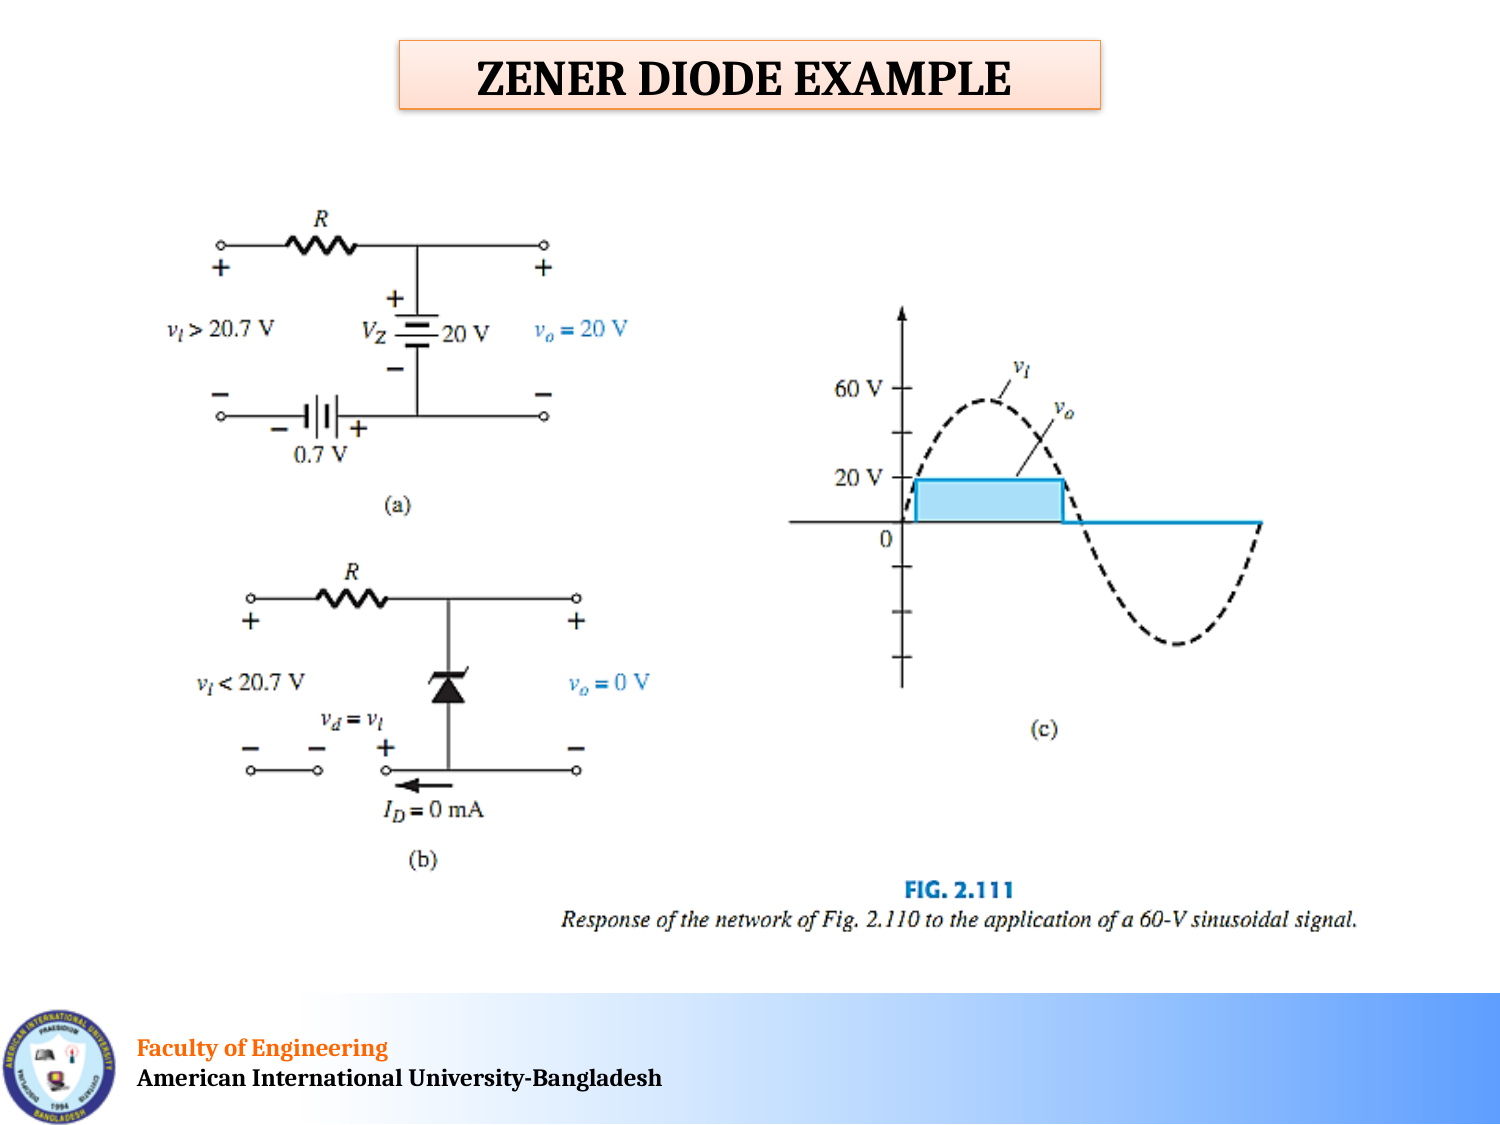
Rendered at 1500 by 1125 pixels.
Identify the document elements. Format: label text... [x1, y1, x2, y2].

picture [0, 1007, 119, 1125]
picture [163, 207, 636, 527]
picture [785, 297, 1282, 755]
picture [182, 546, 1372, 940]
text_box ZENER DIODE EXAMPLE [399, 40, 1101, 110]
